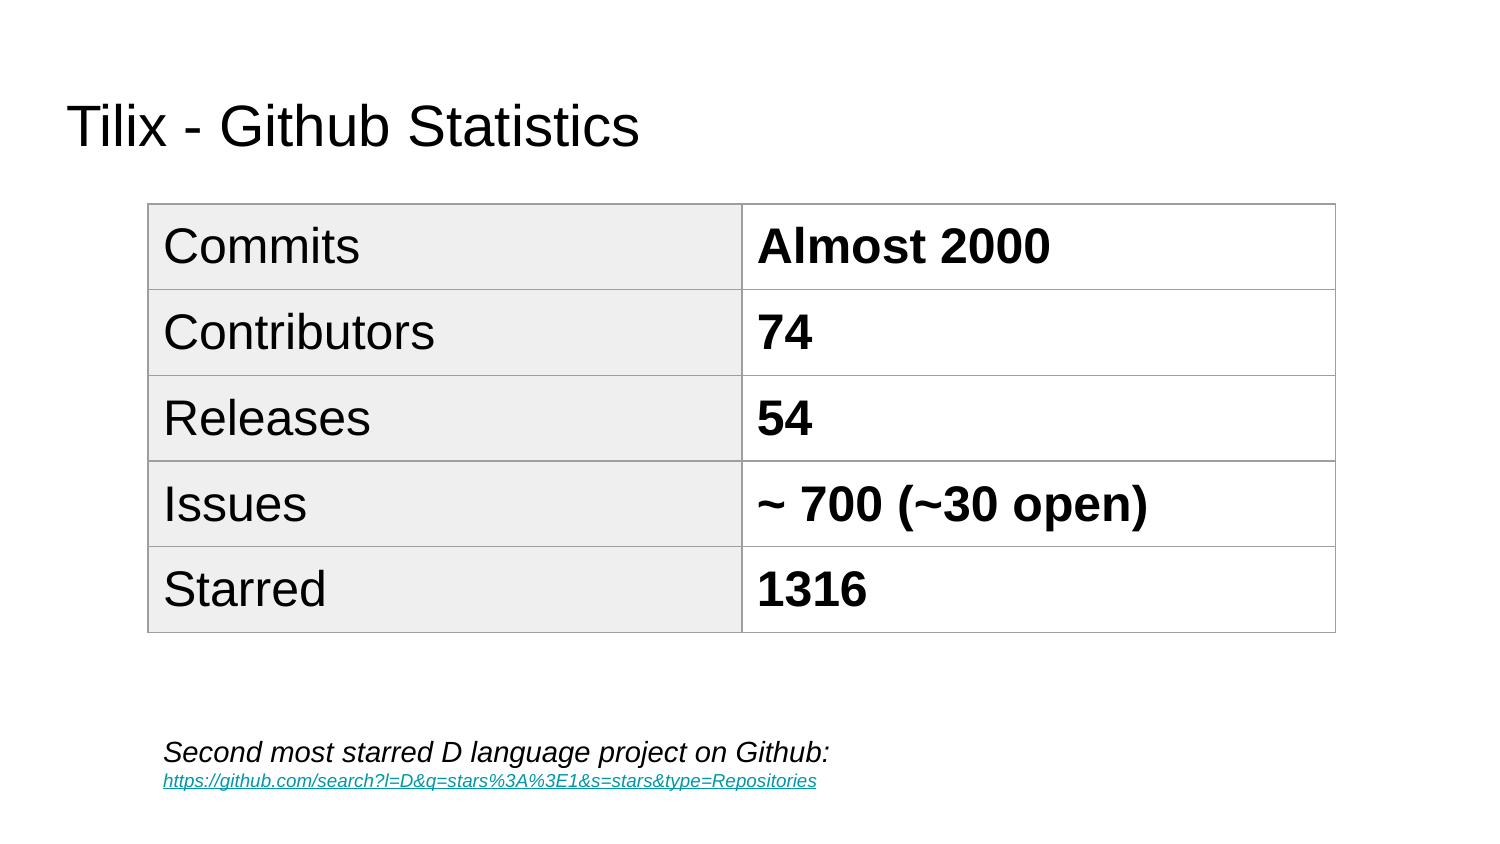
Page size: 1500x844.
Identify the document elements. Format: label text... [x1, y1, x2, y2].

table_cell Issues [149, 462, 741, 546]
table_cell Contributors [149, 290, 741, 375]
table_cell 1316 [743, 547, 1335, 632]
table_cell 54 [743, 376, 1335, 460]
table_cell Releases [149, 376, 741, 460]
table_header Almost 2000 [743, 205, 1335, 289]
table_cell ~ 700 (~30 open) [743, 462, 1335, 546]
table_header Commits [149, 205, 741, 289]
title Tilix - Github Statistics [51, 72, 1449, 167]
table_cell Starred [149, 547, 741, 632]
text_box Second most starred D language project on Github: https://github.com/search?l=D&q=stars%3A%3E1&s=stars&type=Repositories [148, 718, 1336, 808]
table_cell 74 [743, 290, 1335, 375]
